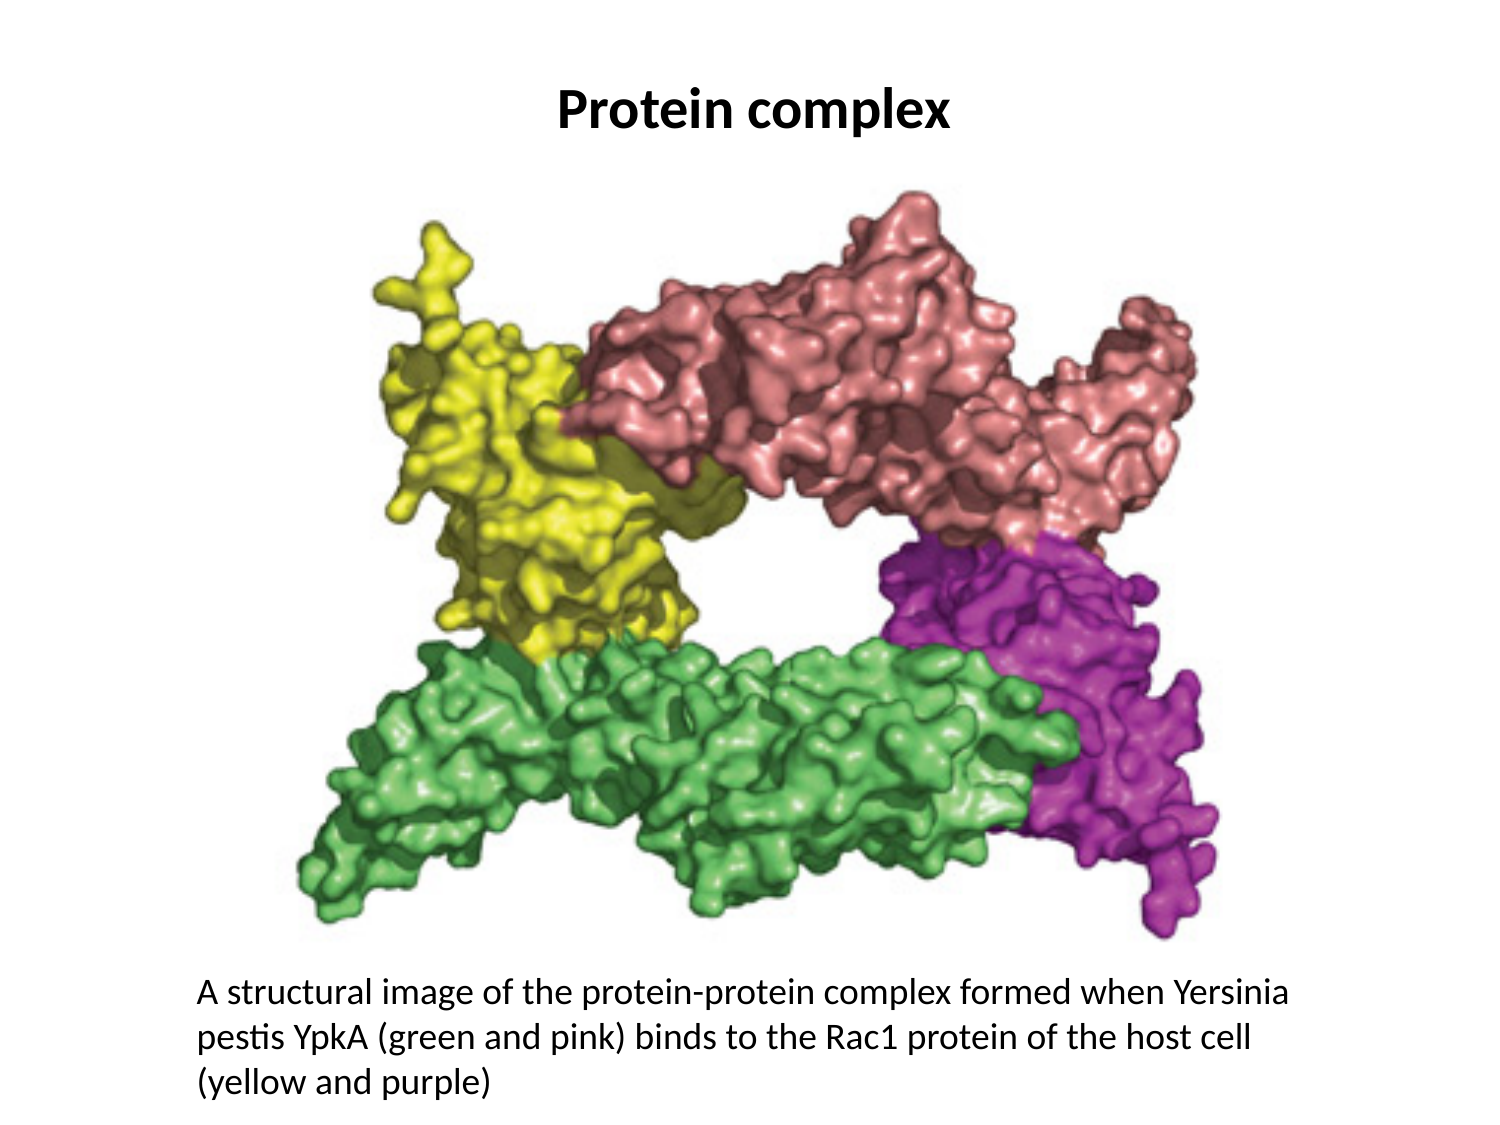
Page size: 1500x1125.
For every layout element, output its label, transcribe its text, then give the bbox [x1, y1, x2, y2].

text_box A structural image of the protein-protein complex formed when Yersinia pestis YpkA (green and pink) binds to the Rac1 protein of the host cell (yellow and purple) [181, 959, 1372, 1110]
text_box Protein complex [543, 63, 967, 148]
picture [252, 161, 1288, 961]
